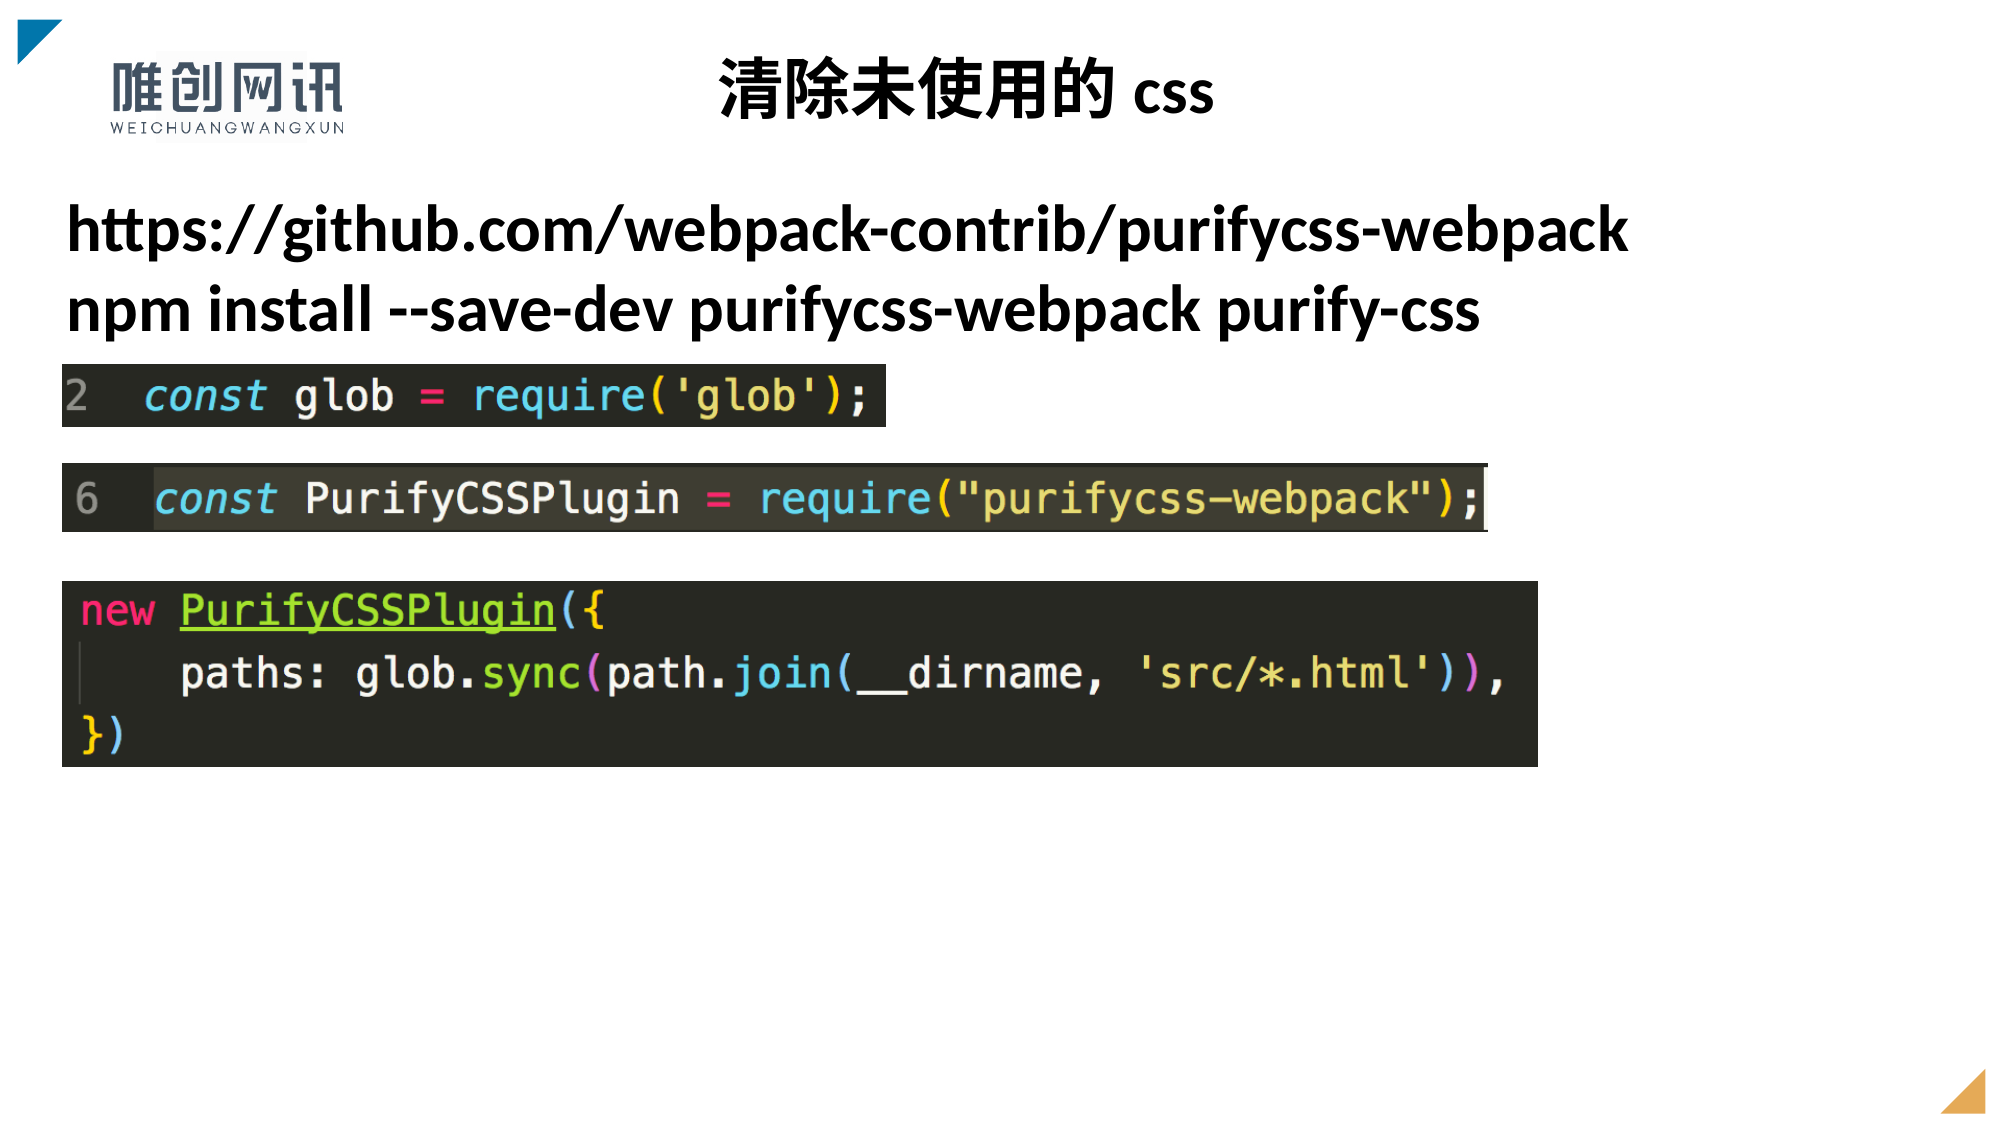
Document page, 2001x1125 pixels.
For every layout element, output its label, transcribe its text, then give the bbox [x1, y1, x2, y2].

picture [62, 364, 886, 427]
picture [89, 51, 395, 143]
picture [62, 463, 1488, 532]
picture [62, 581, 1538, 767]
text_box [1940, 1068, 1986, 1114]
text_box https://github.com/webpack-contrib/purifycss-webpack npm install --save-dev purifycss-webpack purify-css [51, 176, 1963, 352]
text_box [17, 19, 63, 65]
text_box 清除未使用的css [644, 39, 1288, 134]
